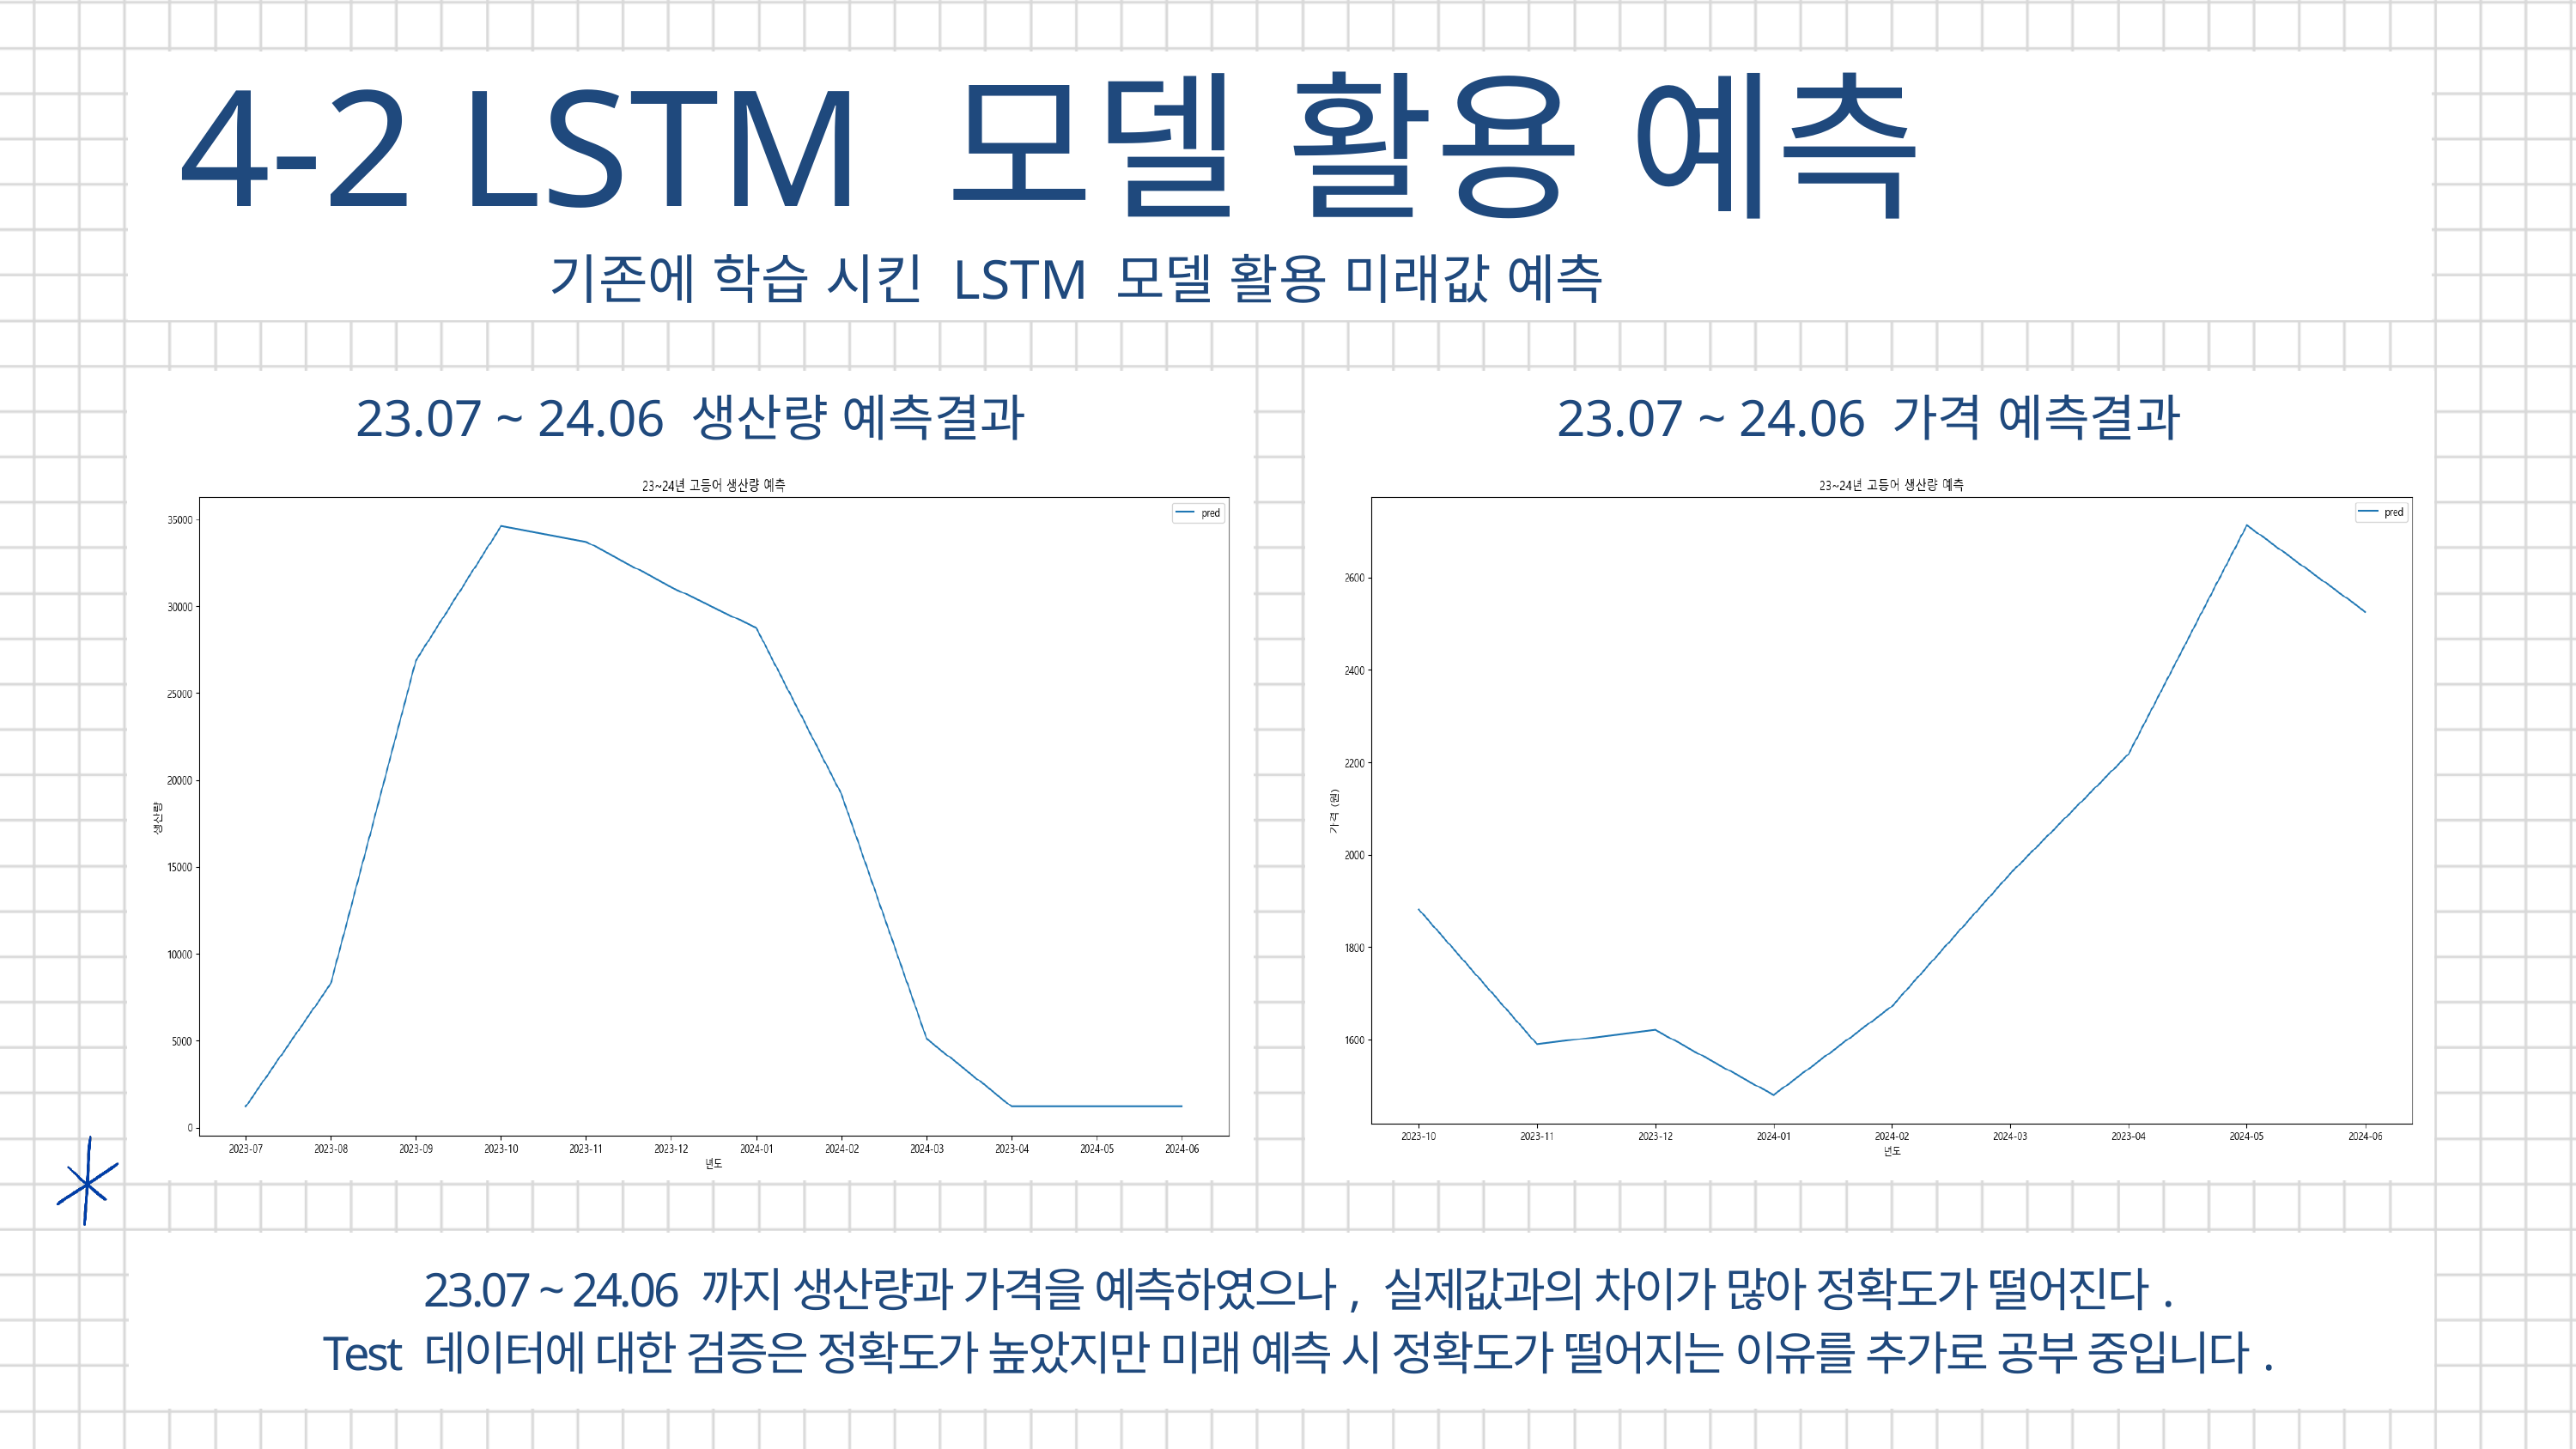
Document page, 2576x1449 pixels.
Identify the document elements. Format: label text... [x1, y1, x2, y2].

picture [1323, 471, 2419, 1165]
text_box [1304, 371, 2434, 1181]
text_box [56, 1136, 119, 1226]
text_box [128, 1232, 2434, 1409]
text_box 23.07 ~ 24.06 생산량 예측결과 [235, 386, 1146, 447]
text_box 23.07 ~ 24.06 가격 예측결과 [1413, 386, 2325, 447]
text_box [127, 45, 2433, 321]
text_box [127, 371, 1255, 1181]
picture [147, 471, 1235, 1179]
text_box 23.07 ~ 24.06 까지 생산량과 가격을 예측하였으나, 실제값과의 차이가 많아 정확도가 떨어진다. Test 데이터에 대한 검증은 정확도가 높았지만 미래 예측 시 정확도가 떨어지는 이유를 추가로 공부 중입니다. [189, 1252, 2410, 1380]
text_box [0, 0, 2576, 1449]
